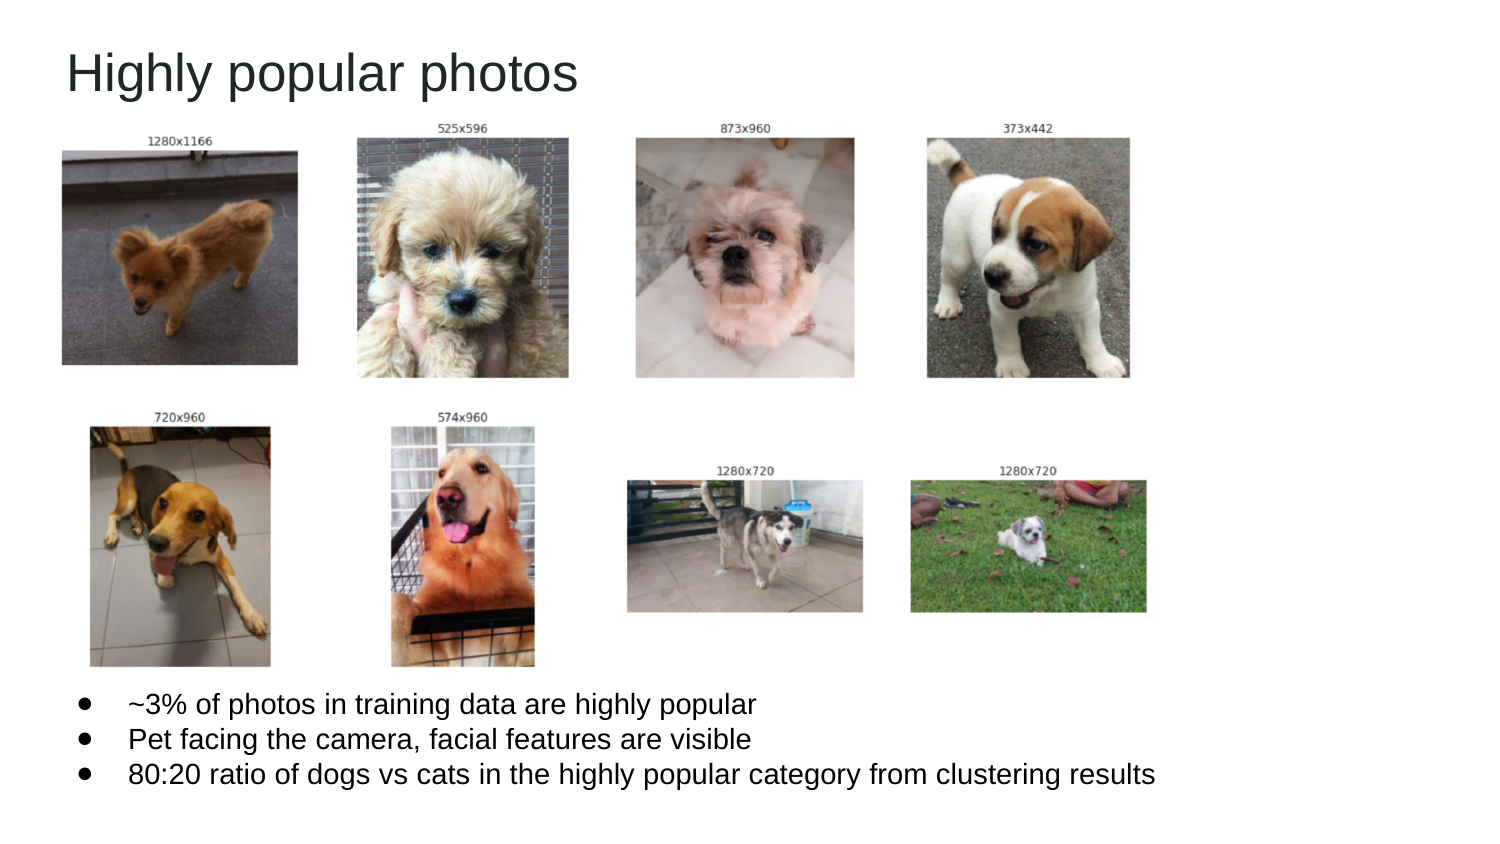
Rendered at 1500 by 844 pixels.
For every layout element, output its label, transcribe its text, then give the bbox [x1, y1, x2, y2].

title Highly popular photos [51, 23, 1449, 117]
picture [50, 116, 1157, 677]
text_box ~3% of photos in training data are highly popular Pet facing the camera, facial features are visible 80:20 ratio of dogs vs cats in the highly popular category from clustering results [38, 670, 1247, 841]
